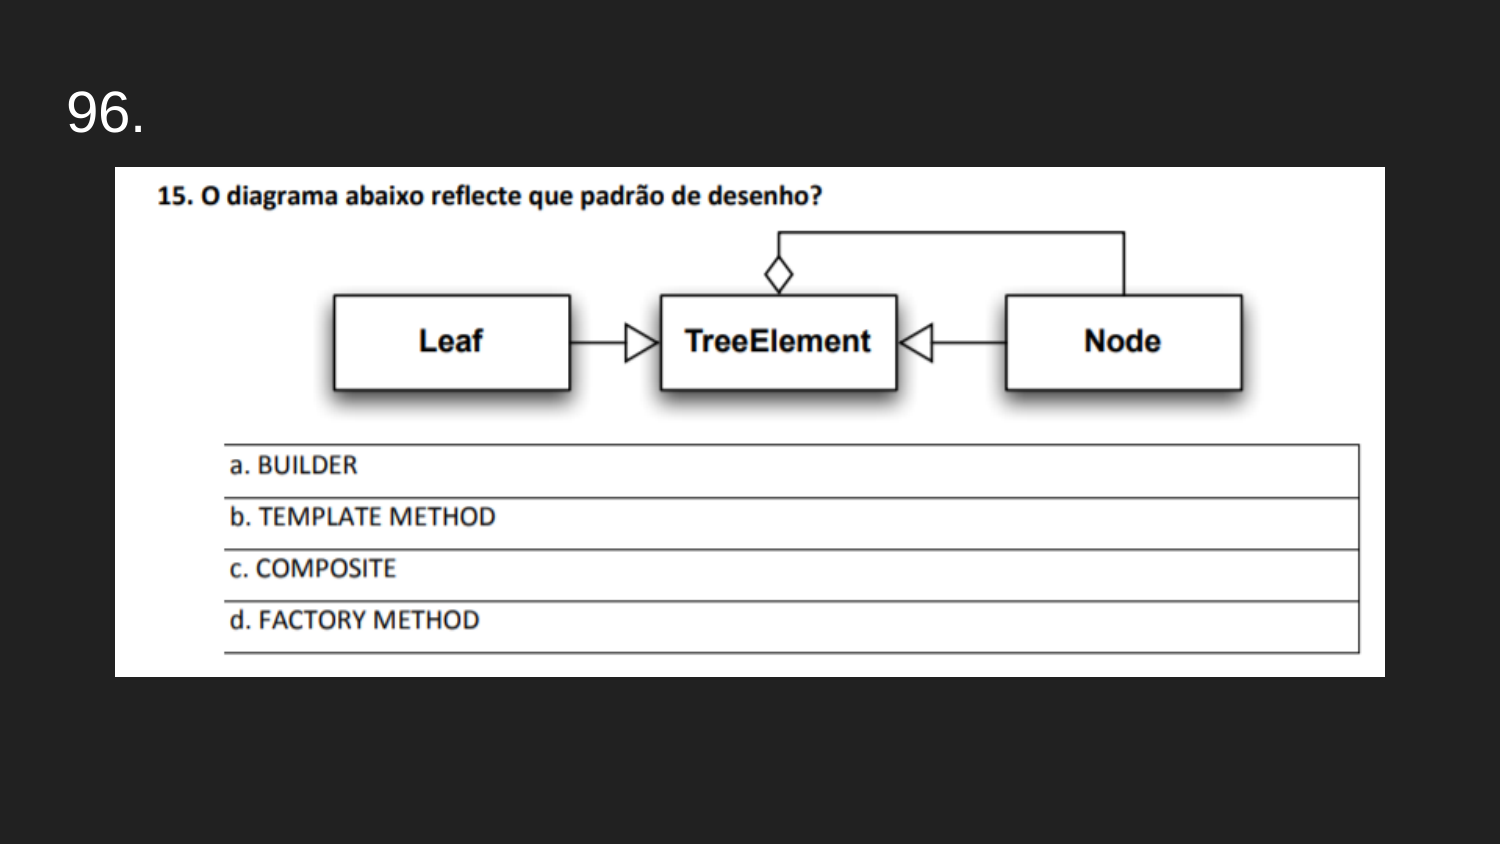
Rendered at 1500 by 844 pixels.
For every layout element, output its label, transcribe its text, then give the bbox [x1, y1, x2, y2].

title 96. [51, 59, 1449, 153]
picture [115, 166, 1385, 677]
